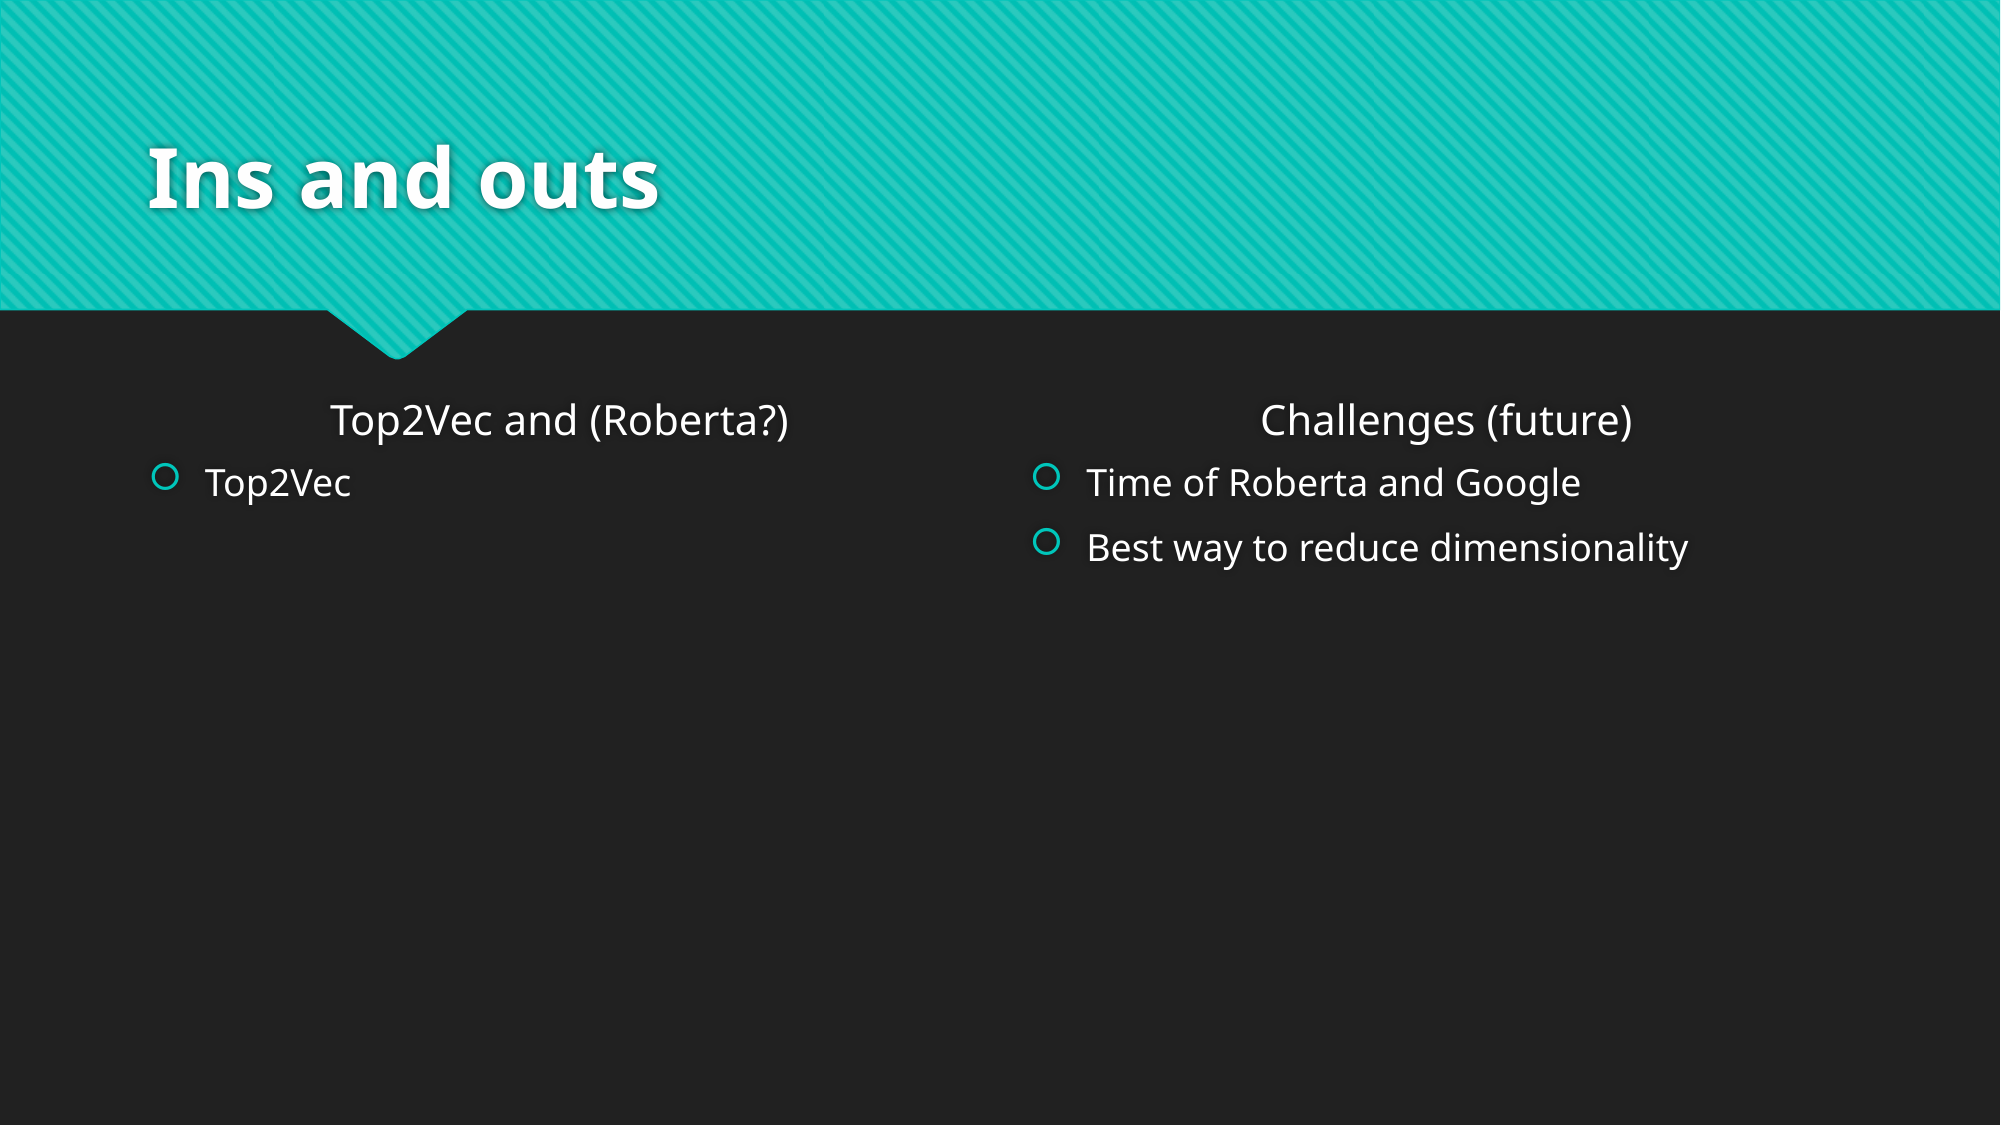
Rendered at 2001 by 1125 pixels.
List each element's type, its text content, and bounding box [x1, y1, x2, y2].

list Top2Vec and (Roberta?) [133, 356, 985, 445]
list Time of Roberta and Google Best way to reduce dimensionality [1014, 451, 1868, 962]
list Challenges (future) [1014, 356, 1868, 445]
title Ins and outs [132, 73, 1868, 233]
list Top2Vec [133, 451, 985, 962]
